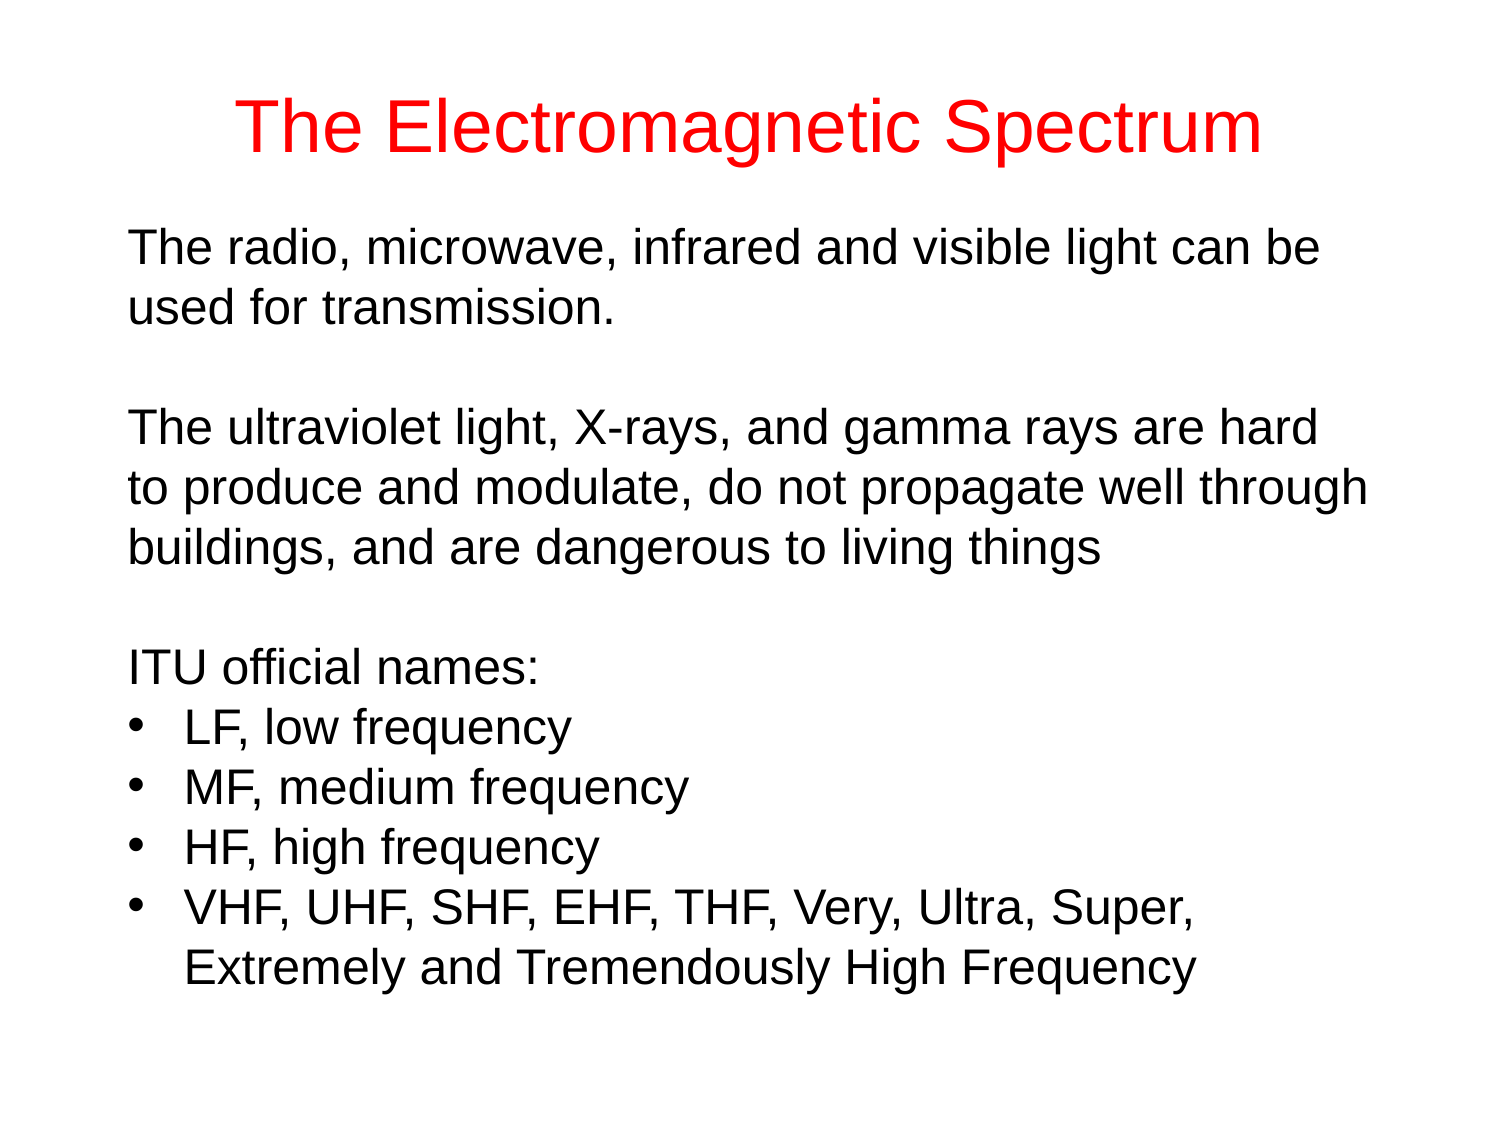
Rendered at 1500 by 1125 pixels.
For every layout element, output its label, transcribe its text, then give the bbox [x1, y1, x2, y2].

title The Electromagnetic Spectrum [0, 0, 1500, 245]
text_box The radio, microwave, infrared and visible light can be used for transmission. The ultraviolet light, X-rays, and gamma rays are hard to produce and modulate, do not propagate well through buildings, and are dangerous to living things ITU official names: LF, low frequency MF, medium frequency HF, high frequency VHF, UHF, SHF, EHF, THF, Very, Ultra, Super, Extremely and Tremendously High Frequency [112, 207, 1388, 1125]
